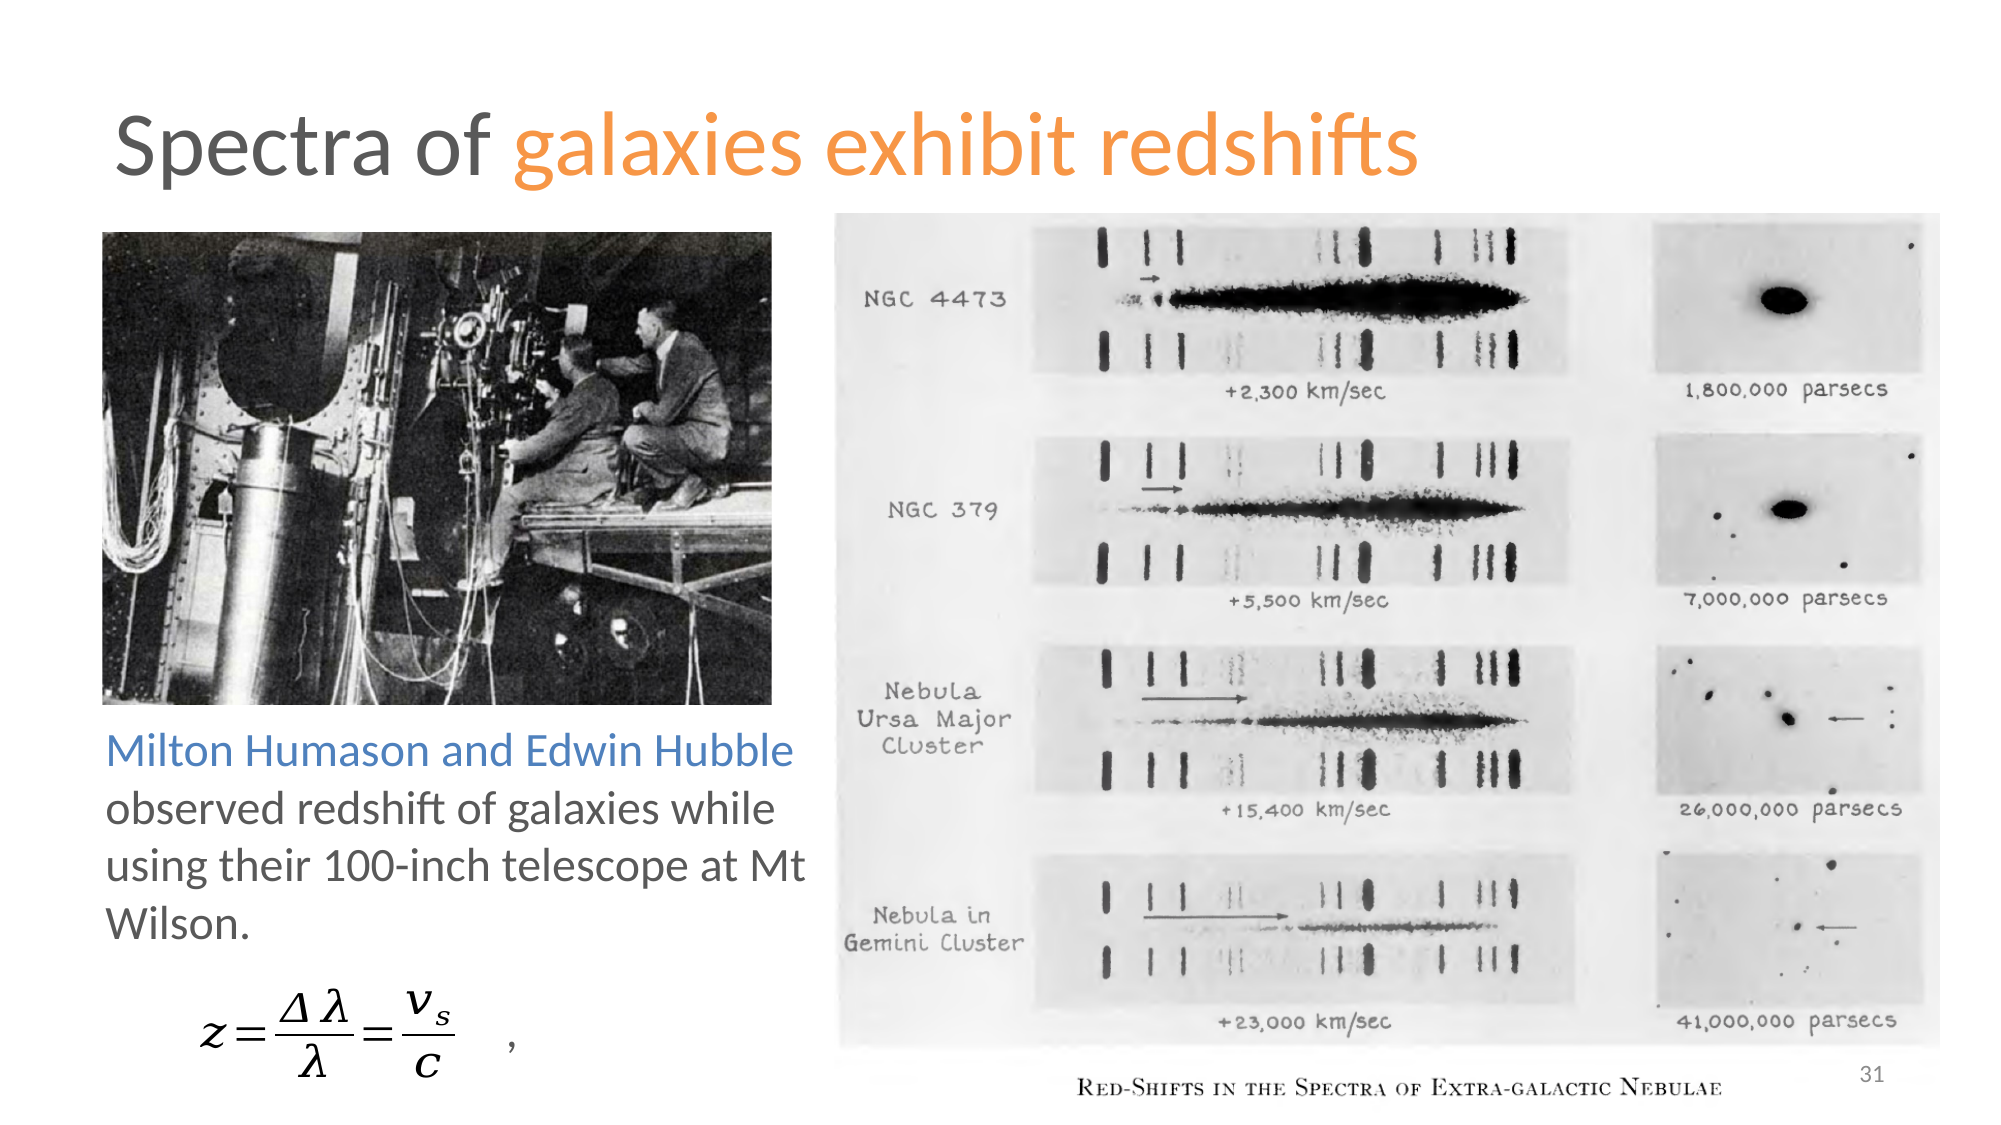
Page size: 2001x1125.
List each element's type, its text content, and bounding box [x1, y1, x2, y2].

text_box Spectra of galaxies exhibit redshifts [99, 45, 1900, 233]
picture [102, 232, 772, 705]
picture [834, 213, 1941, 1118]
text_box Milton Humason and Edwin Hubble observed redshift of galaxies while using their 100-inch telescope at Mt Wilson. [90, 711, 823, 976]
